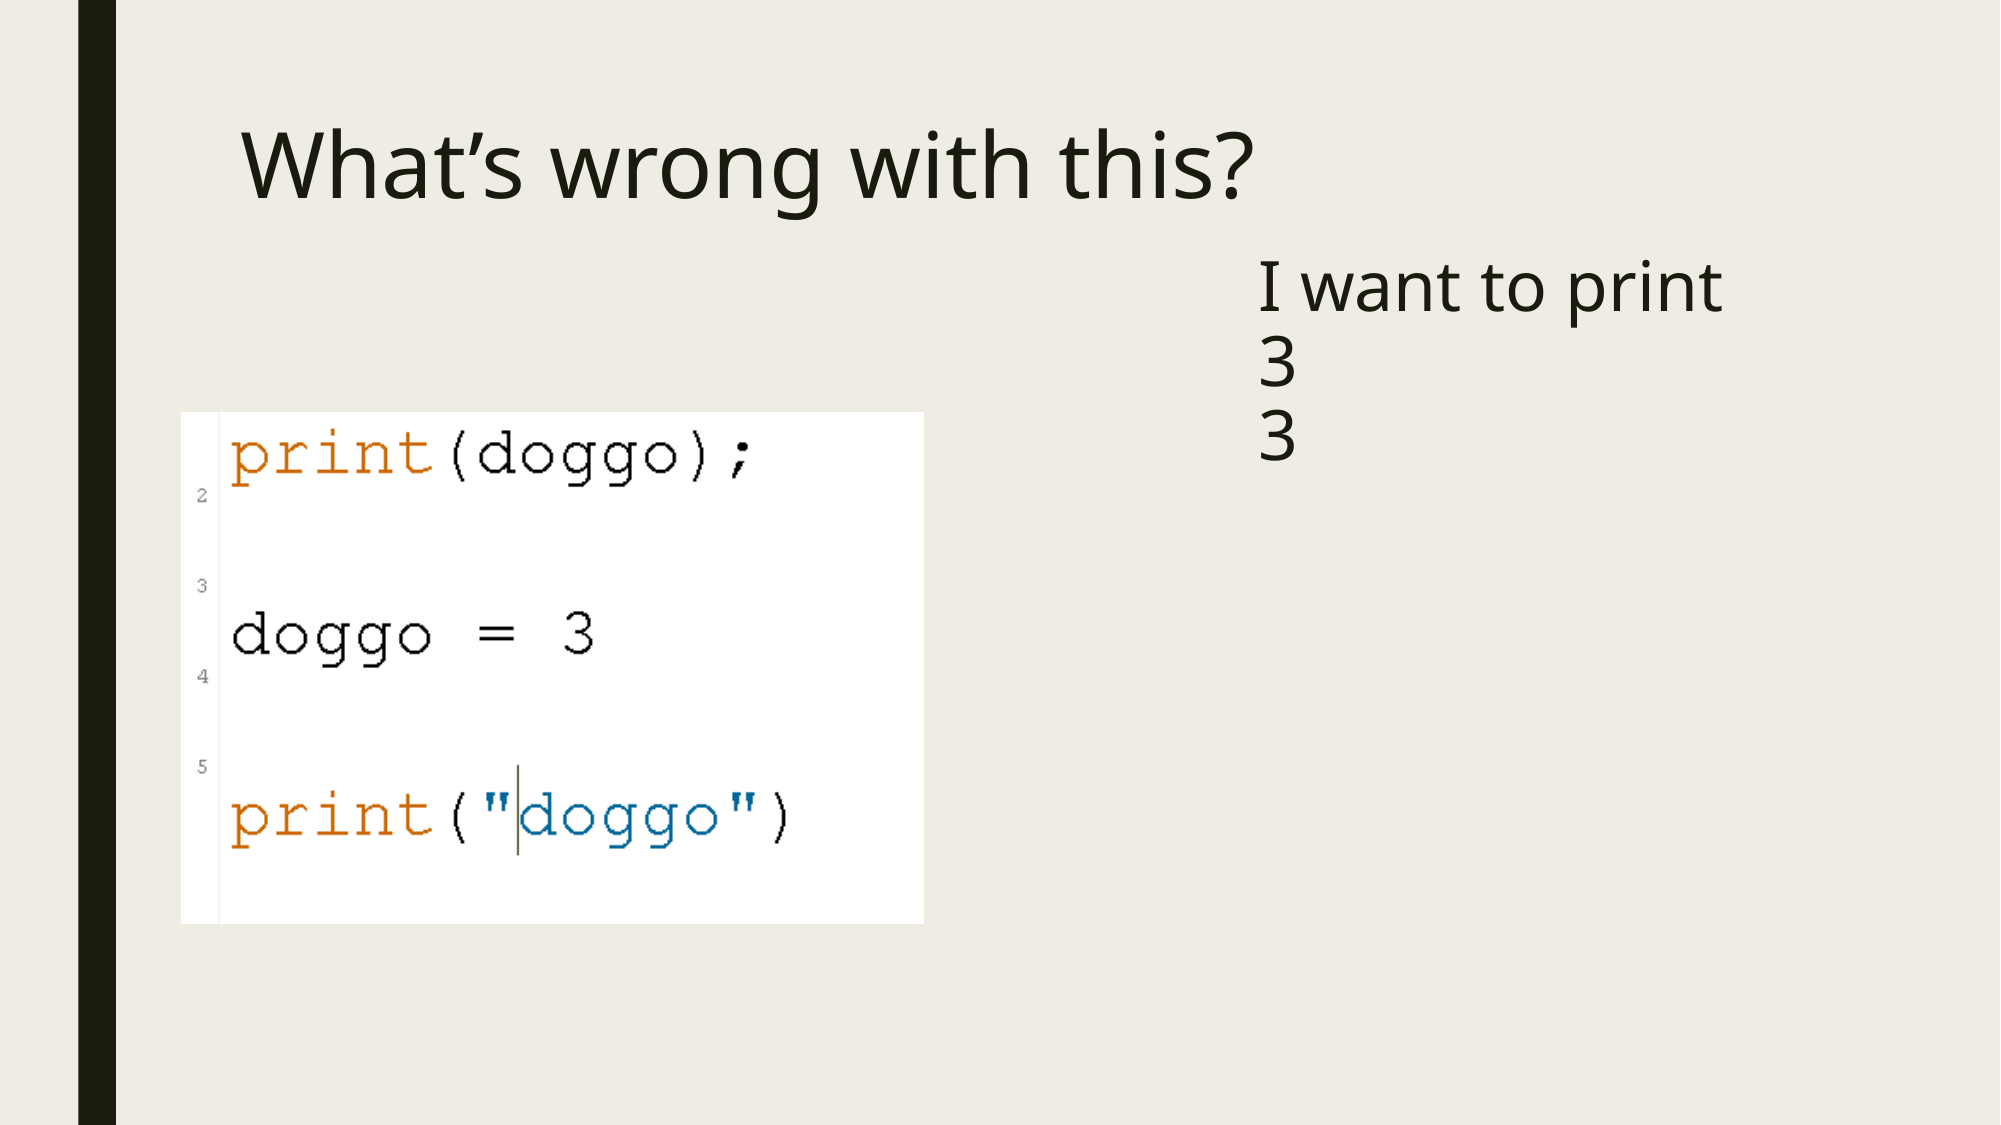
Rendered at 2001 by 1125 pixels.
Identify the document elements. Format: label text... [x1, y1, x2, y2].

text_box I want to print 3 3 [1243, 244, 1800, 489]
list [181, 412, 924, 924]
title What’s wrong with this? [225, 112, 1800, 357]
